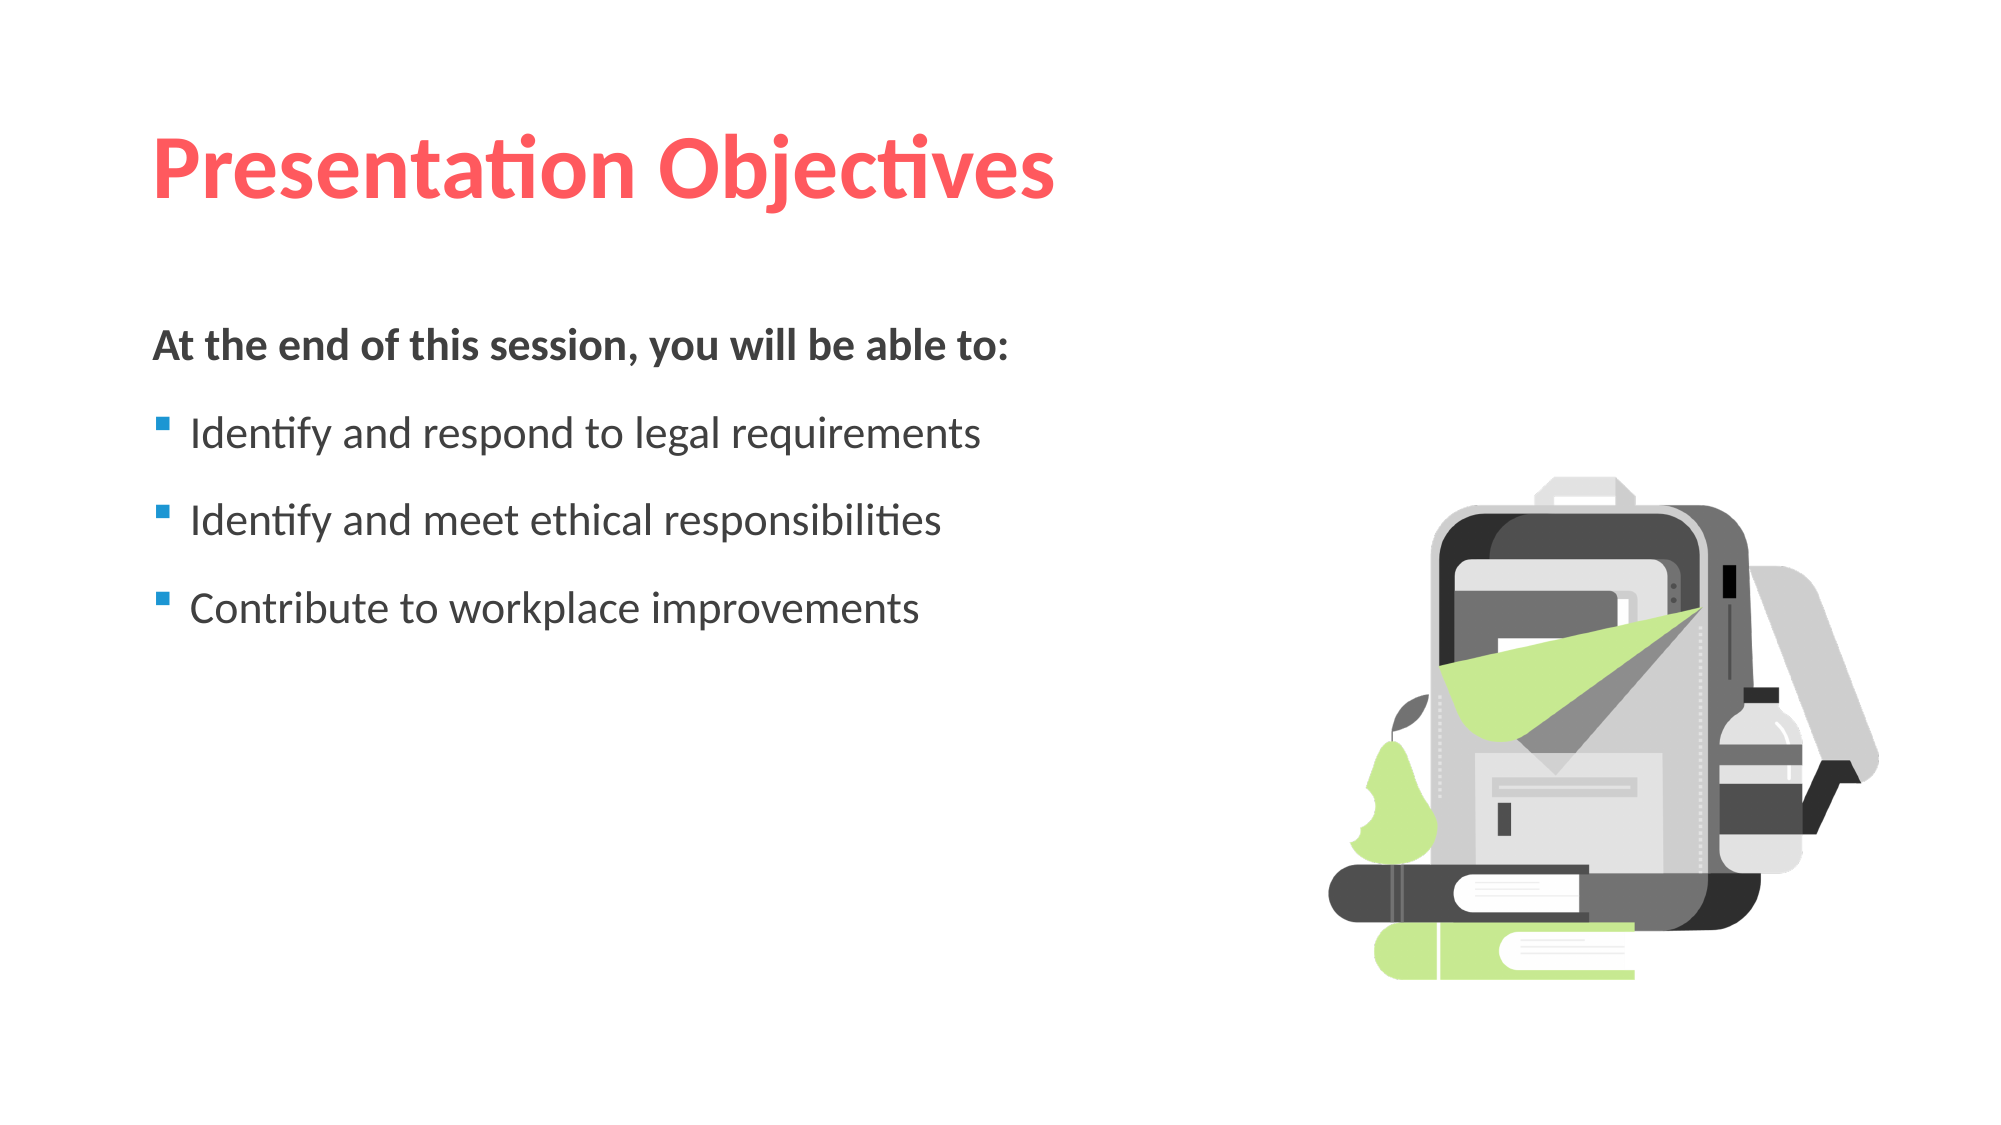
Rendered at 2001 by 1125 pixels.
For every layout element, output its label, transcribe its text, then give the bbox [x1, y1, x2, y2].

title Presentation Objectives [137, 59, 1793, 278]
list At the end of this session, you will be able to: Identify and respond to legal requirements Identify and meet ethical responsibilities Contribute to workplace improvements [137, 299, 1793, 1014]
picture [1206, 331, 2000, 1125]
